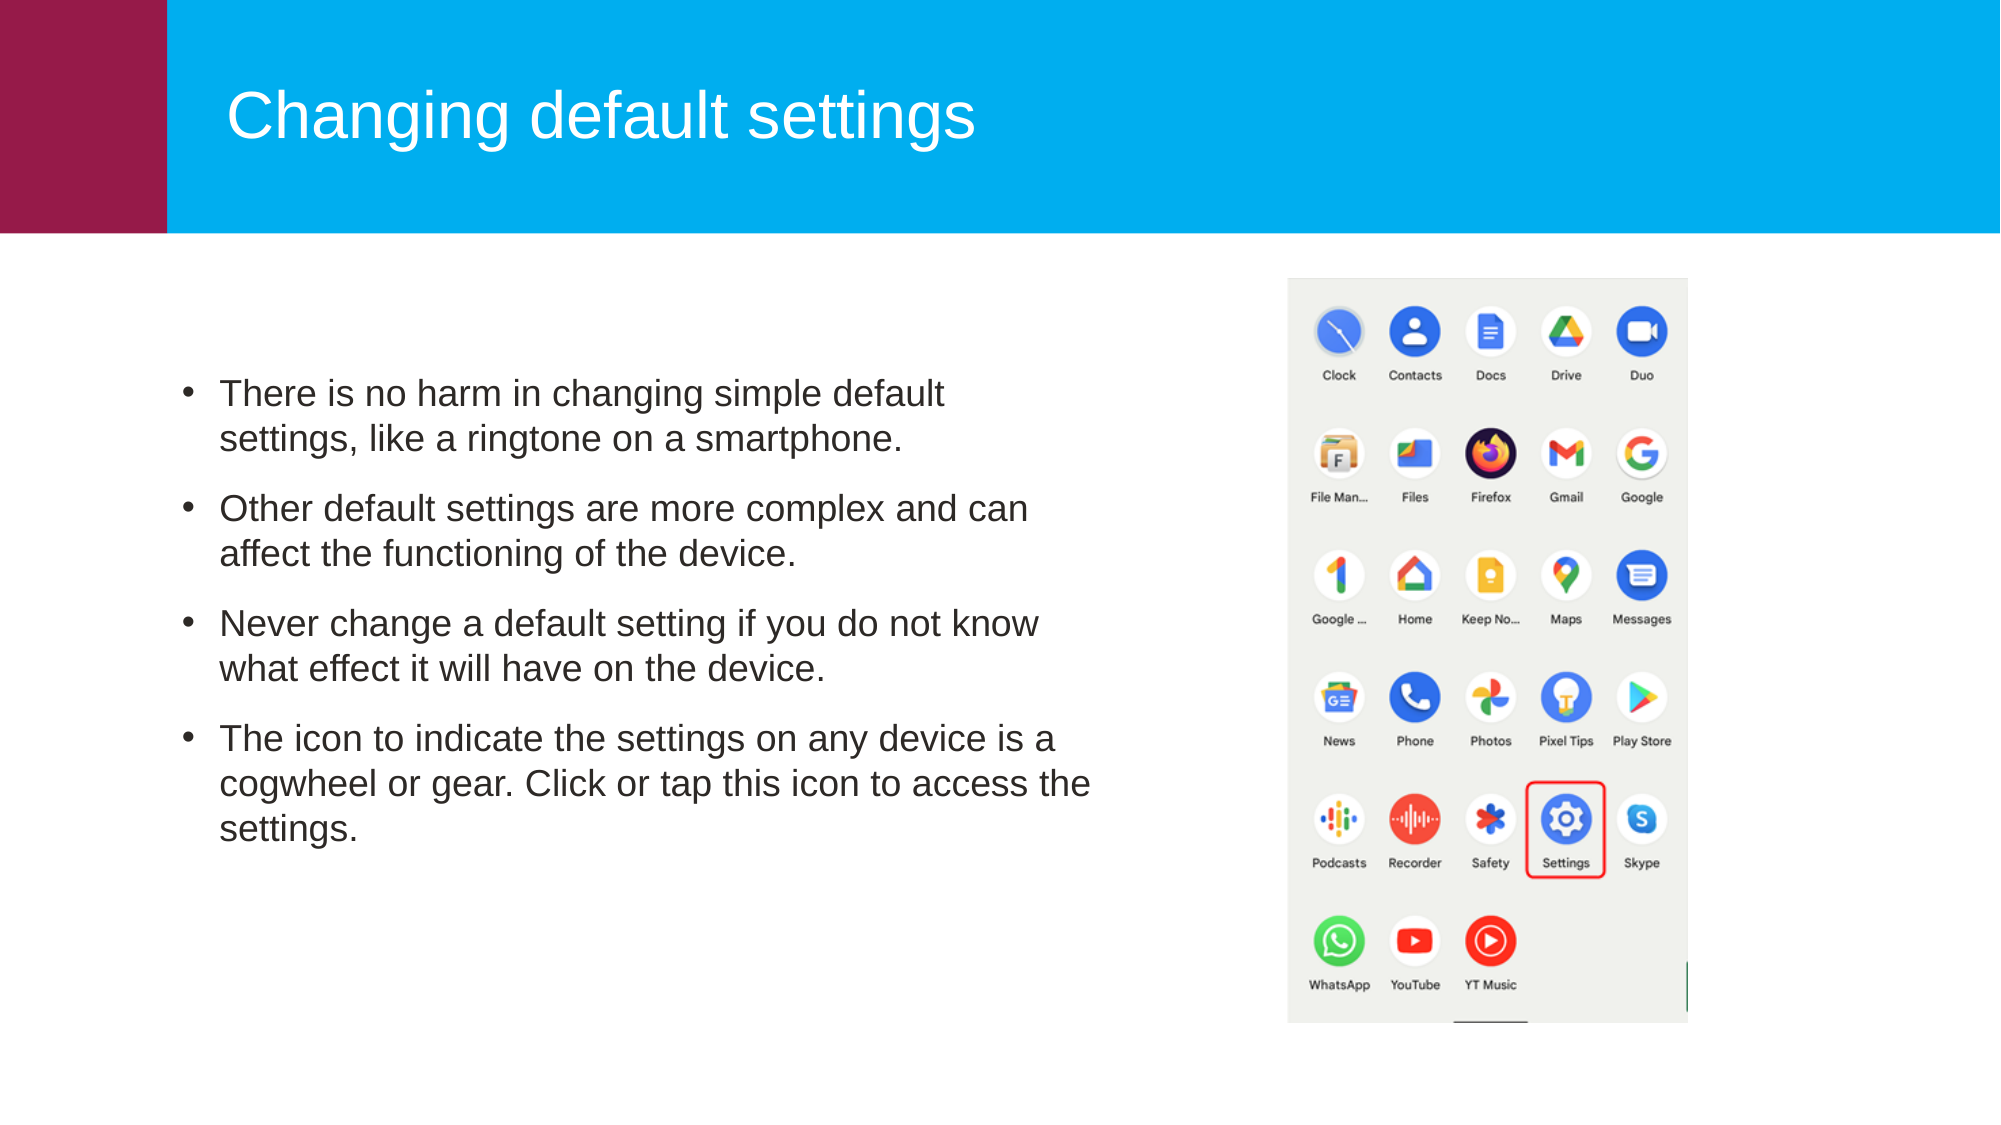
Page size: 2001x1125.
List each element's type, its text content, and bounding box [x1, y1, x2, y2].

text_box Changing default settings [168, 0, 2000, 234]
text_box [1216, 234, 2000, 1125]
text_box [0, 0, 168, 234]
picture [1278, 278, 1688, 1023]
text_box There is no harm in changing simple default settings, like a ringtone on a smartphone. Other default settings are more complex and can affect the functioning of the device. Never change a default setting if you do not know what effect it will have on the device. The icon to indicate the settings on any device is a cogwheel or gear. Click or tap this icon to access the settings. [167, 361, 1108, 860]
